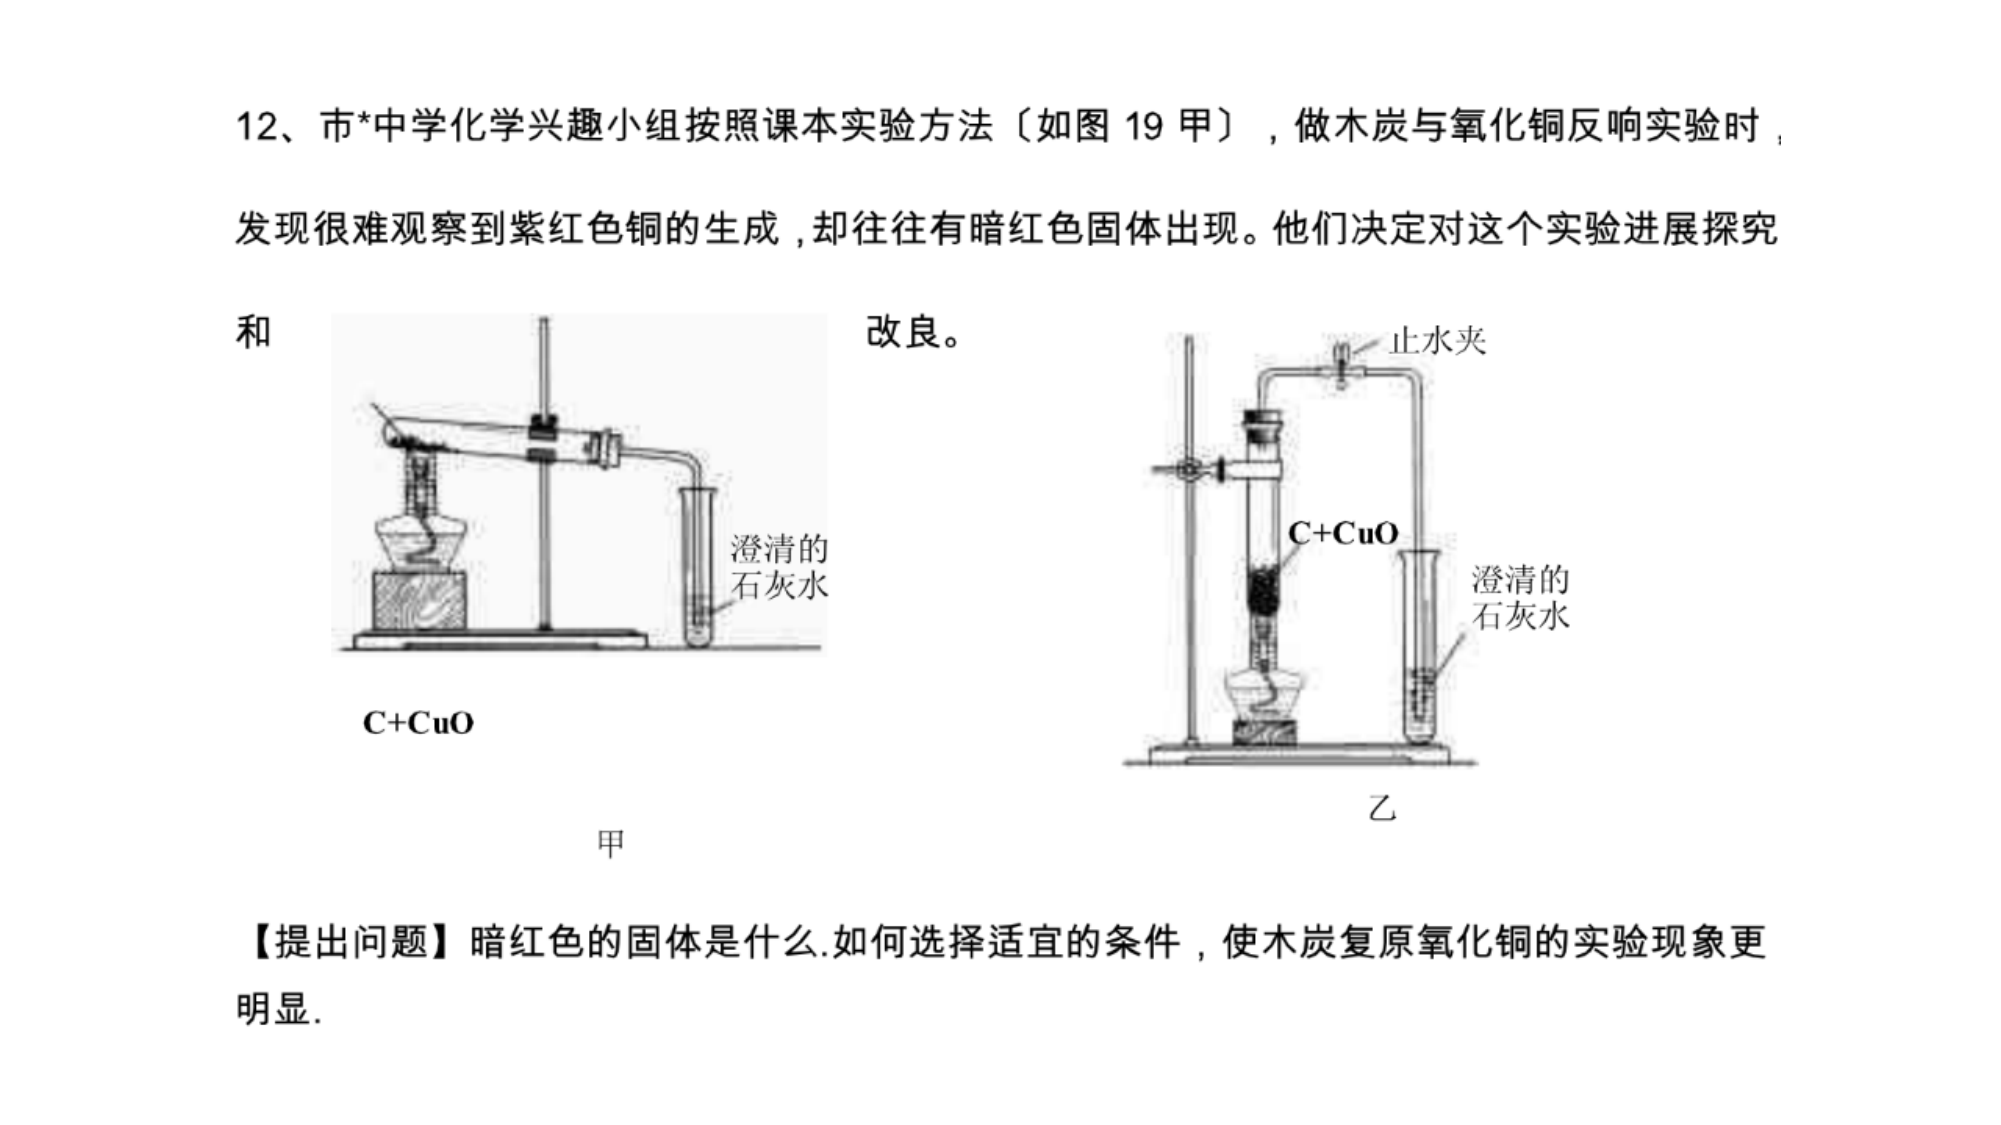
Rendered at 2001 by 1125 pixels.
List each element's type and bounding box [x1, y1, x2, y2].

picture [219, 88, 1781, 1036]
